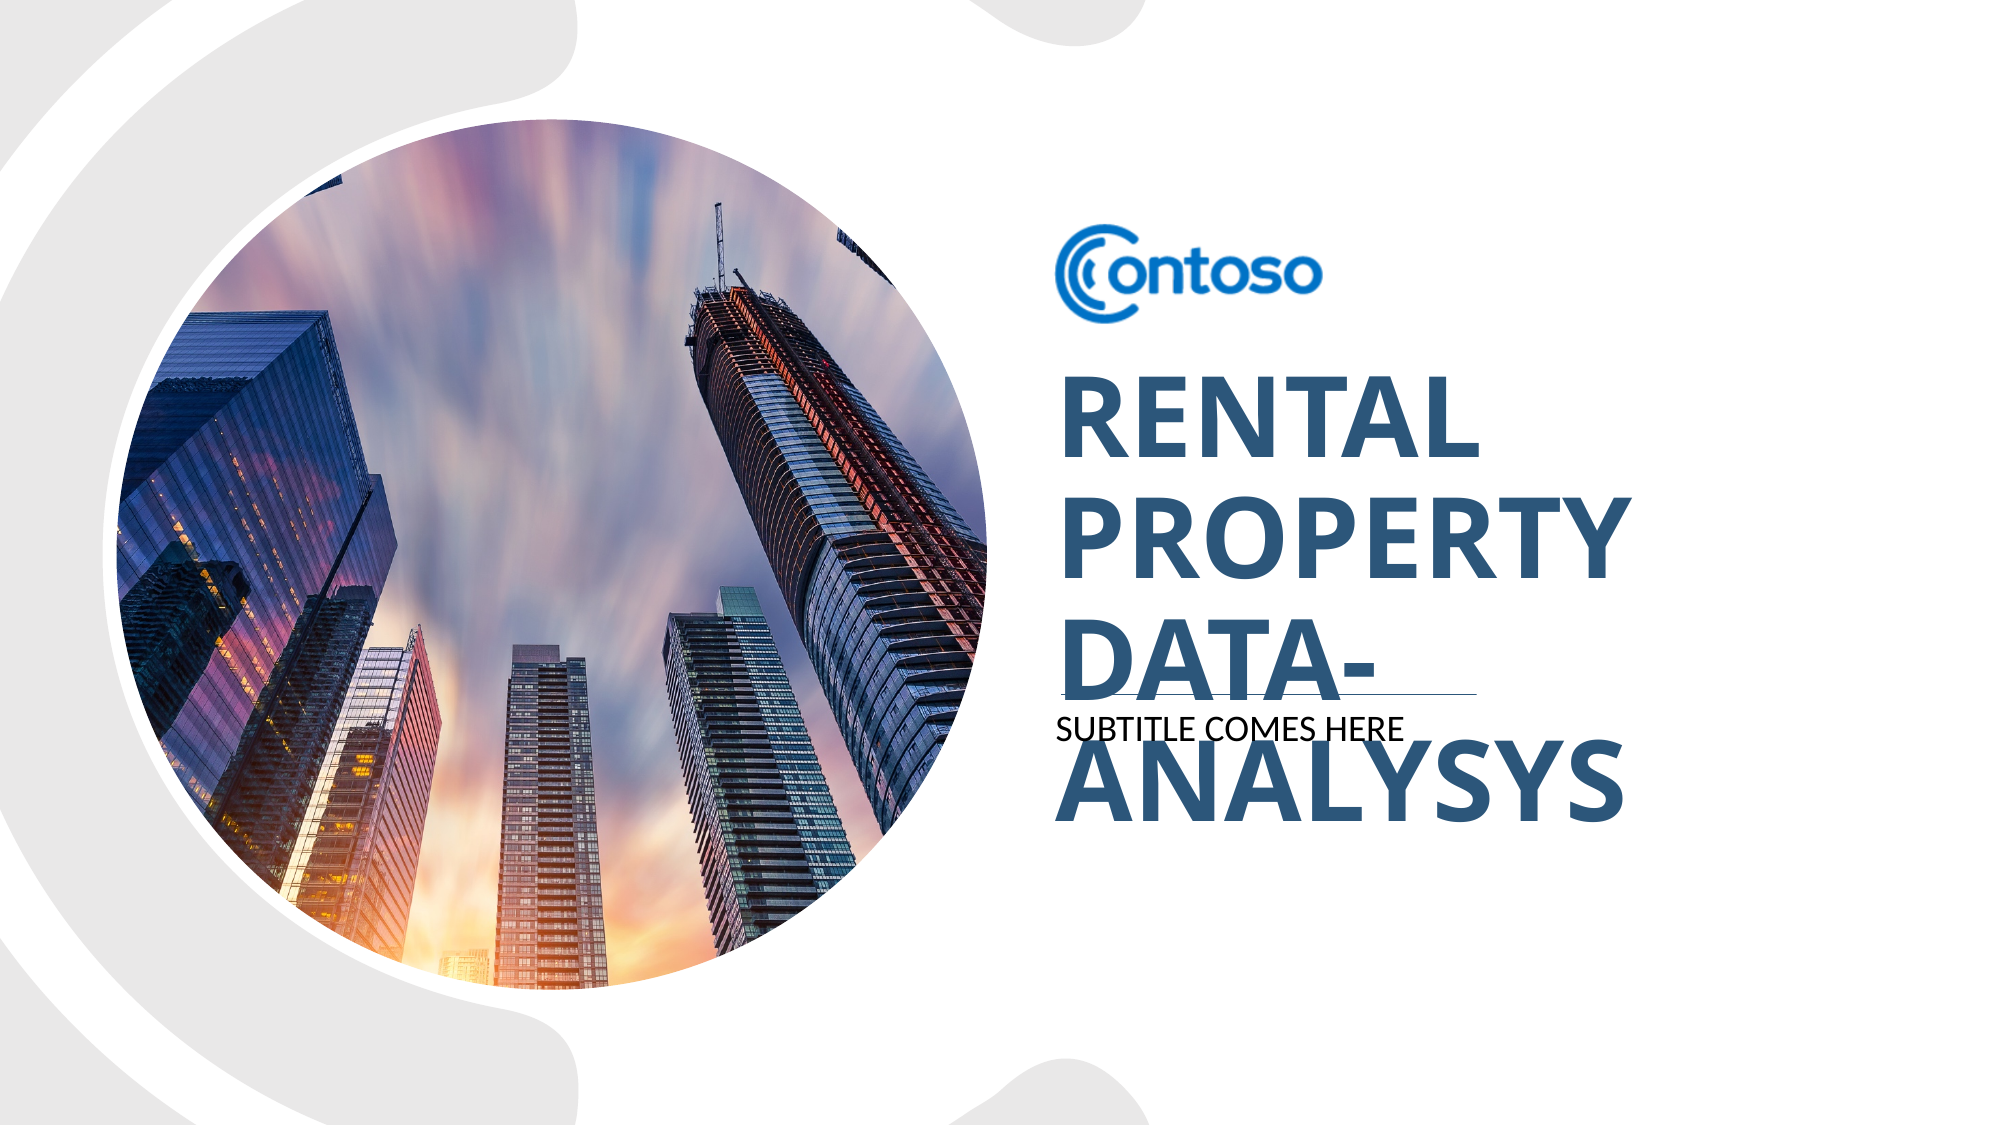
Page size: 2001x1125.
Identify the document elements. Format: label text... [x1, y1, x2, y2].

subtitle Subtitle comes here [1040, 702, 1911, 854]
picture [116, 119, 987, 990]
title Rental property data-analysys [1040, 356, 1938, 854]
picture [1045, 215, 1332, 326]
